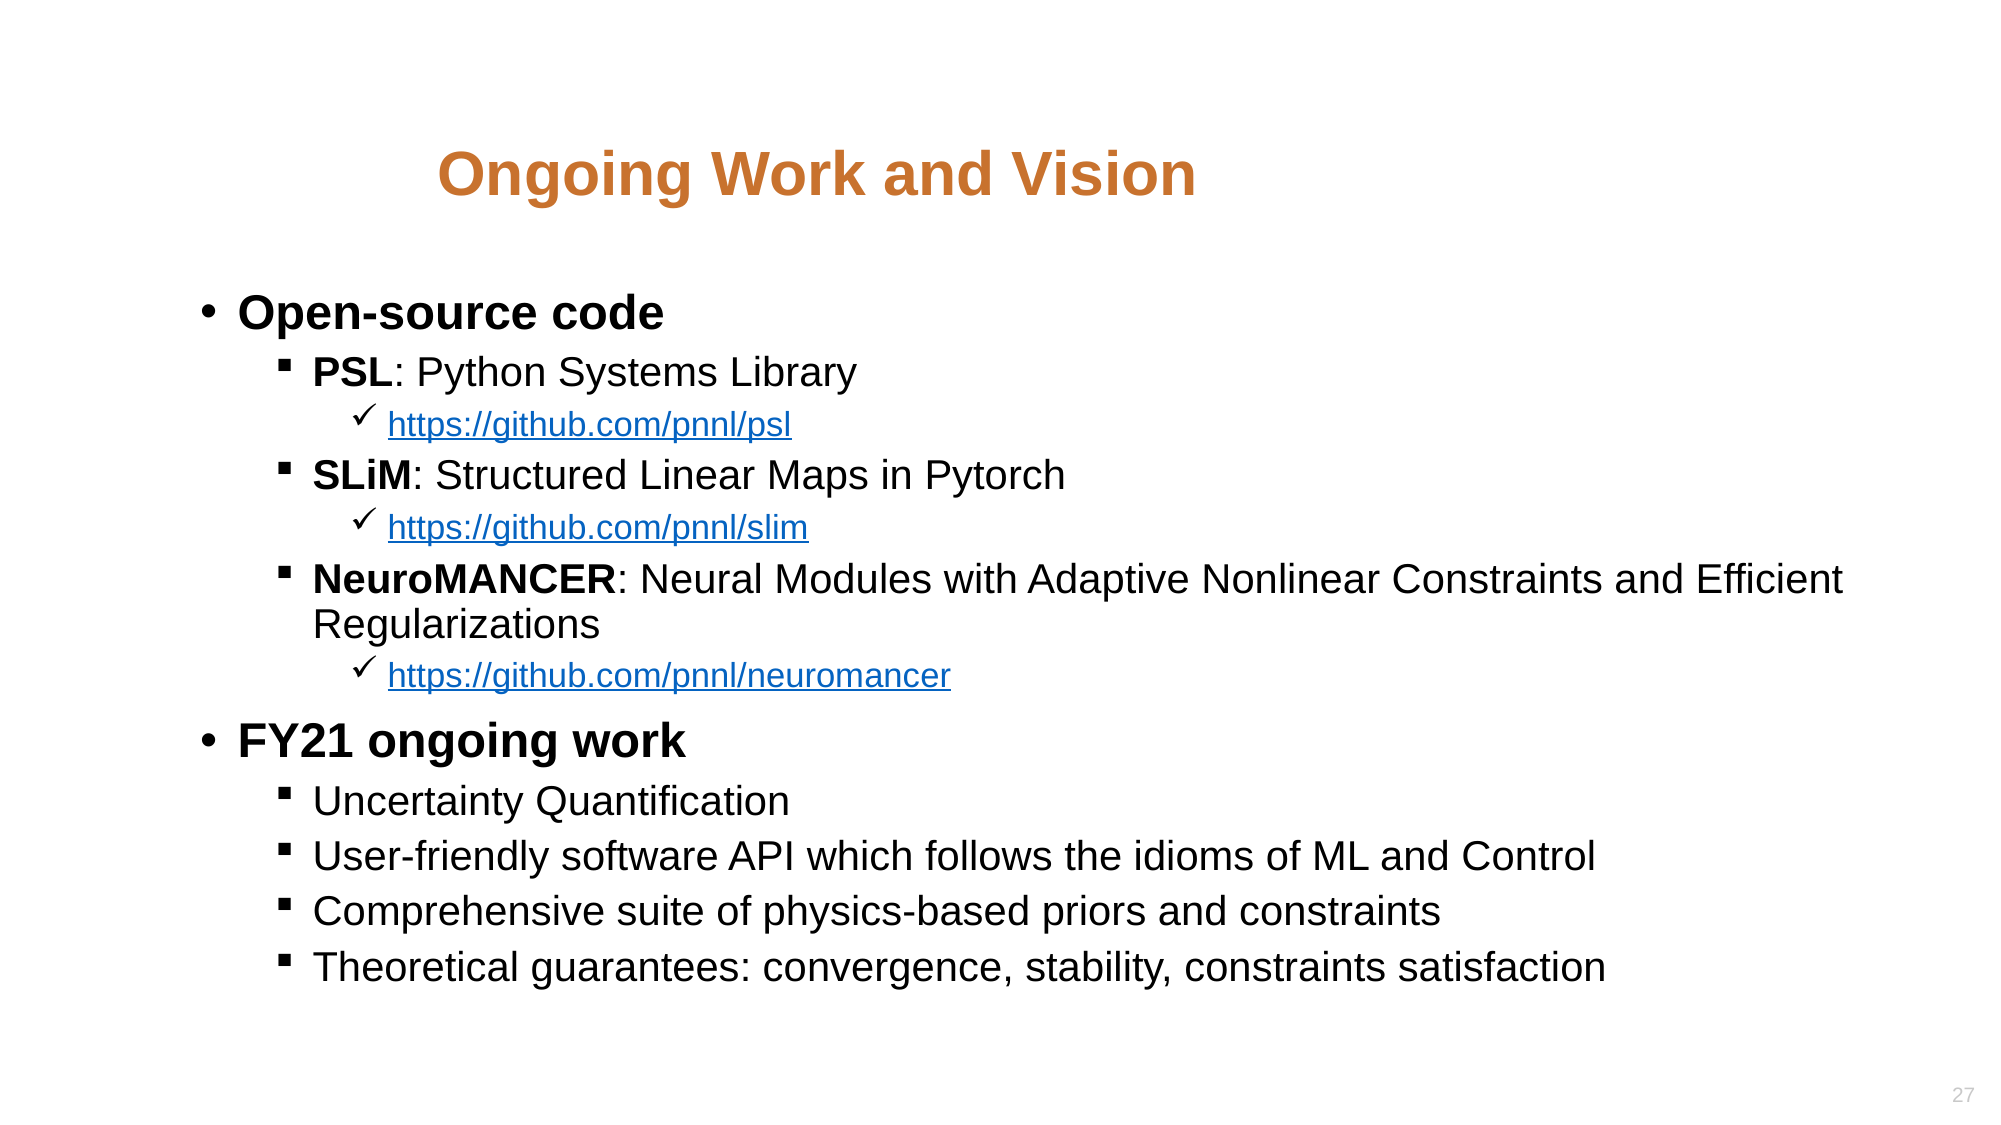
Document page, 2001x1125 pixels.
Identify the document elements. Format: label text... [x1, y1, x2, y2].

slide_number 27 [1913, 1062, 1975, 1125]
list Open-source code PSL: Python Systems Library https://github.com/pnnl/psl SLiM: Structured Linear Maps in Pytorch https://github.com/pnnl/slim NeuroMANCER: Neural Modules with Adaptive Nonlinear Constraints and Efficient Regularizations https://github.com/pnnl/neuromancer FY21 ongoing work Uncertainty Quantification User-friendly software API which follows the idioms of ML and Control Comprehensive suite of physics-based priors and constraints Theoretical guarantees: convergence, stability, constraints satisfaction [187, 281, 1938, 1032]
title Ongoing Work and Vision [437, 37, 1938, 217]
